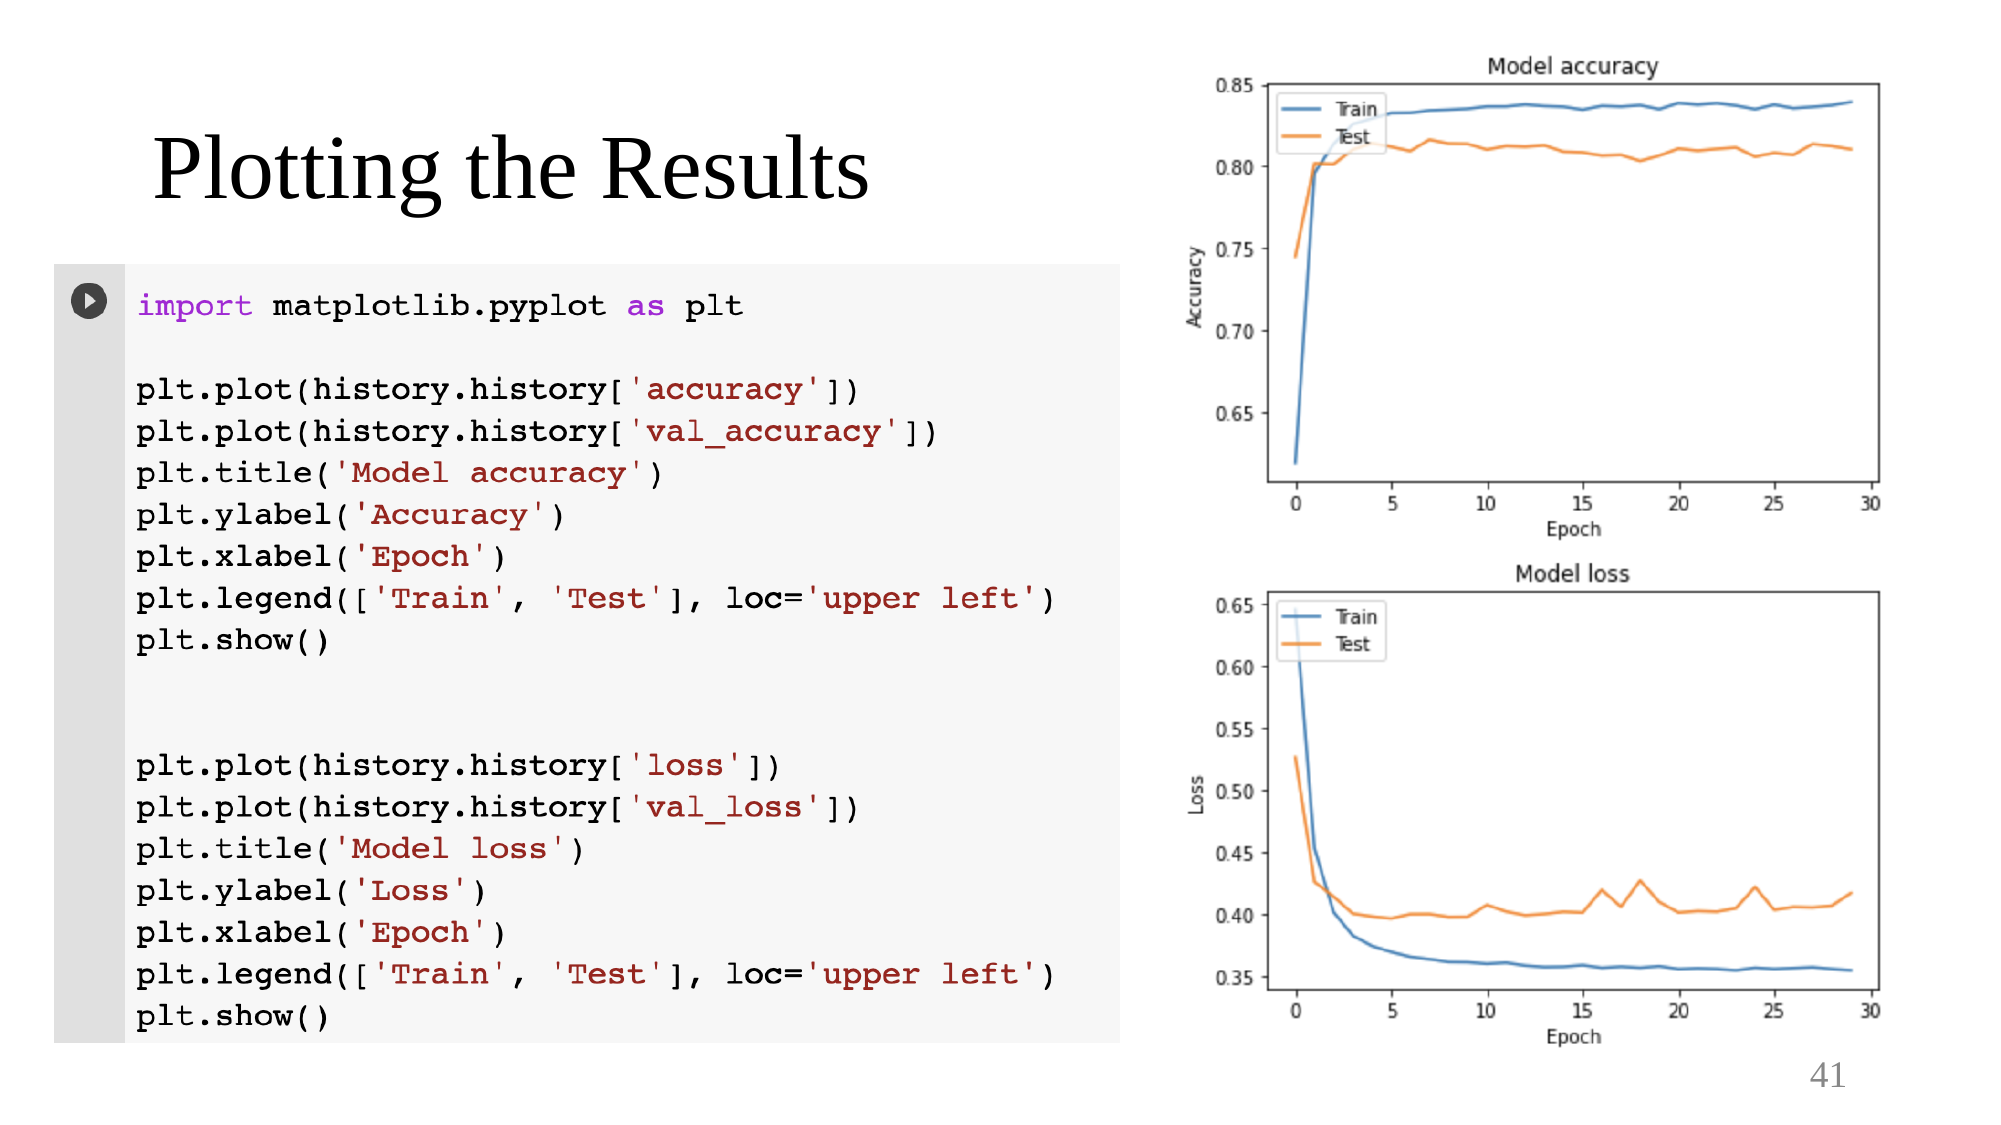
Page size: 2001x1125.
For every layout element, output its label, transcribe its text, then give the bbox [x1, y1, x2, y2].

slide_number 41 [1412, 1062, 1863, 1103]
picture [54, 264, 1121, 1043]
title Plotting the Results [137, 59, 1169, 278]
picture [1175, 50, 1896, 1054]
